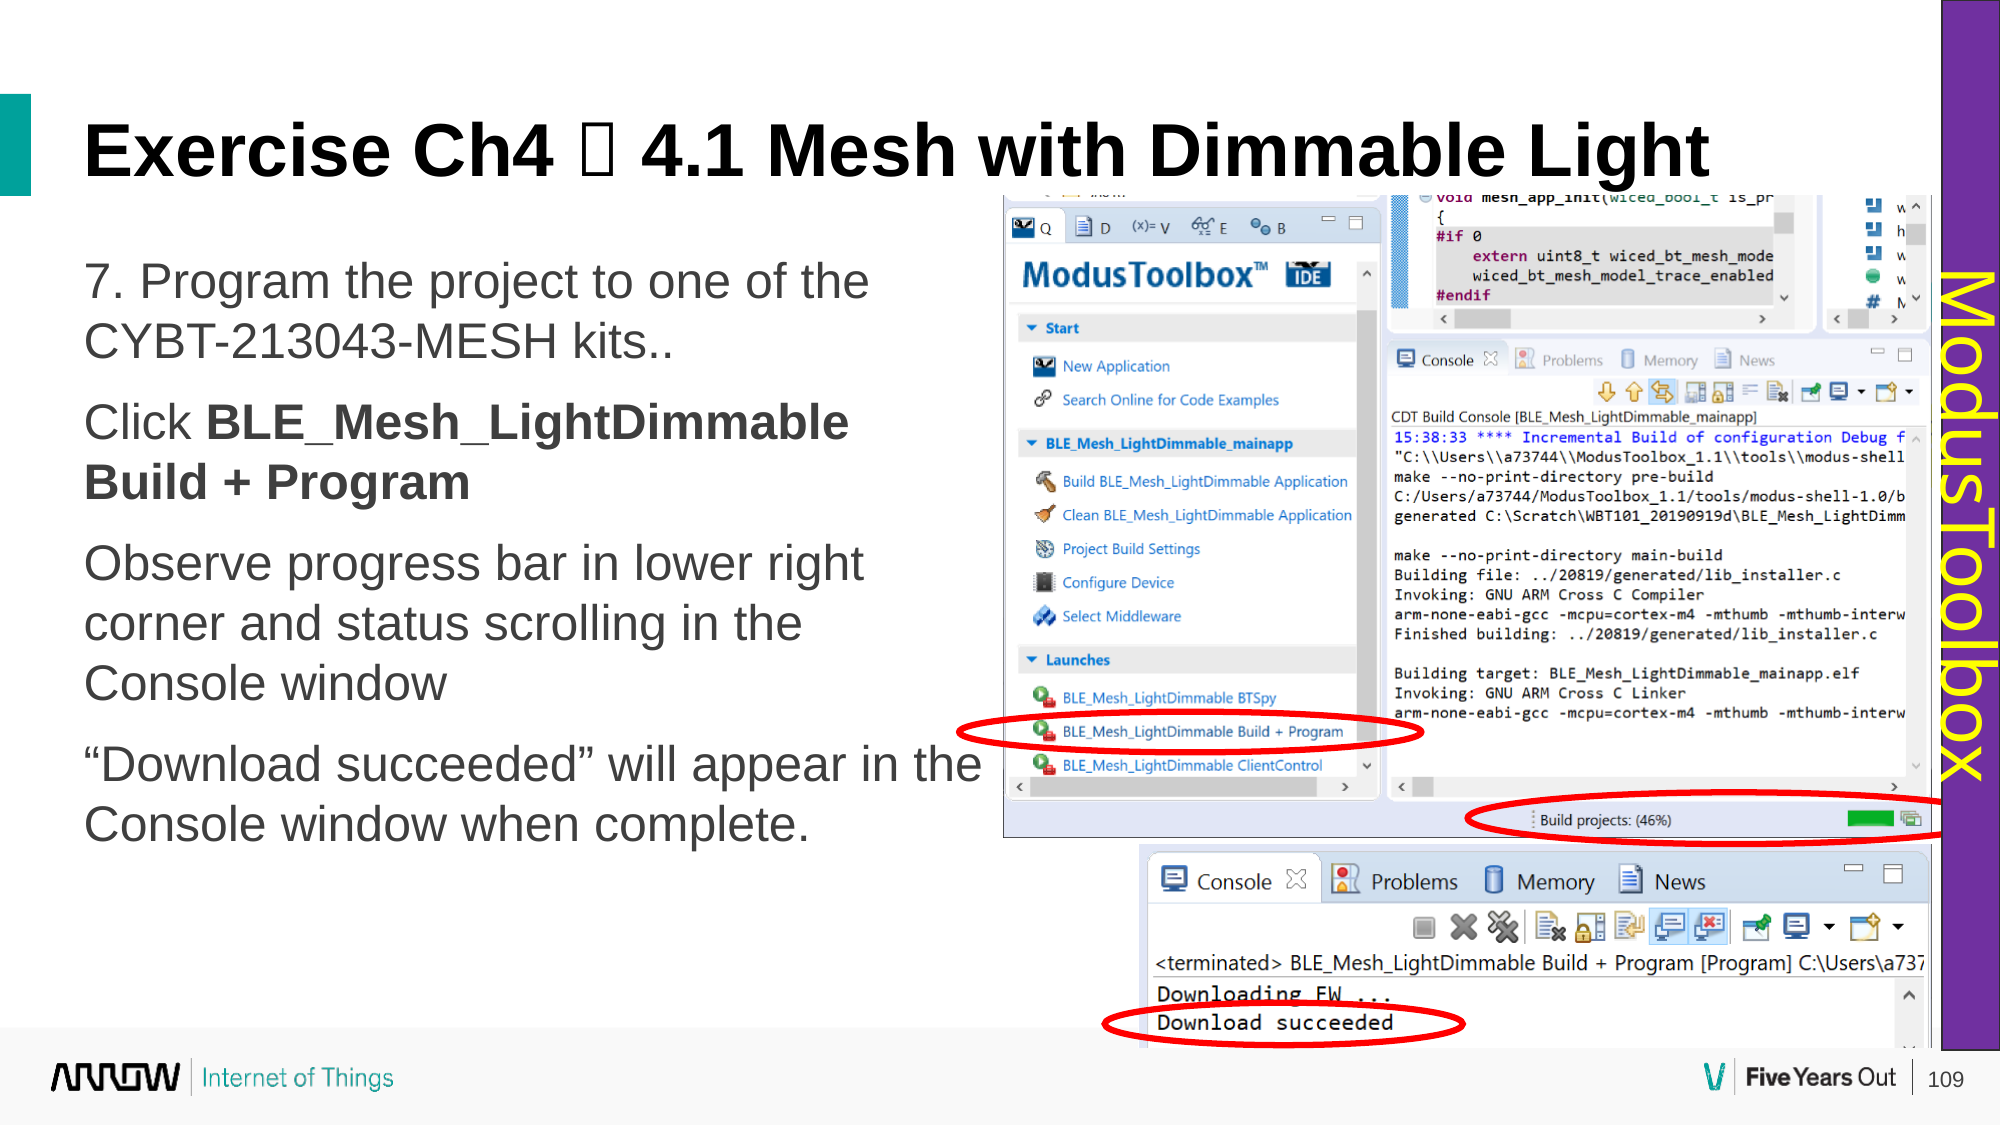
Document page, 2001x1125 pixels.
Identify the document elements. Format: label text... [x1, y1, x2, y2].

text_box [958, 719, 1003, 745]
picture [1003, 195, 1932, 838]
text_box ModusToolbox [1941, 0, 2000, 1051]
text_box [1550, 838, 1917, 844]
picture [1138, 844, 1932, 1048]
text_box [1103, 1010, 1138, 1038]
list 7. Program the project to one of the CYBT-213043-MESH kits.. Click BLE_Mesh_LightDimmable Build + Program Observe progress bar in lower right corner and status scrolling in the Console window “Download succeeded” will appear in the Console window when complete. [68, 241, 1004, 989]
text_box [1932, 799, 1941, 837]
picture [51, 1058, 393, 1096]
picture [1704, 1058, 1896, 1095]
list Exercise Ch4  4.1 Mesh with Dimmable Light [68, 104, 1932, 196]
